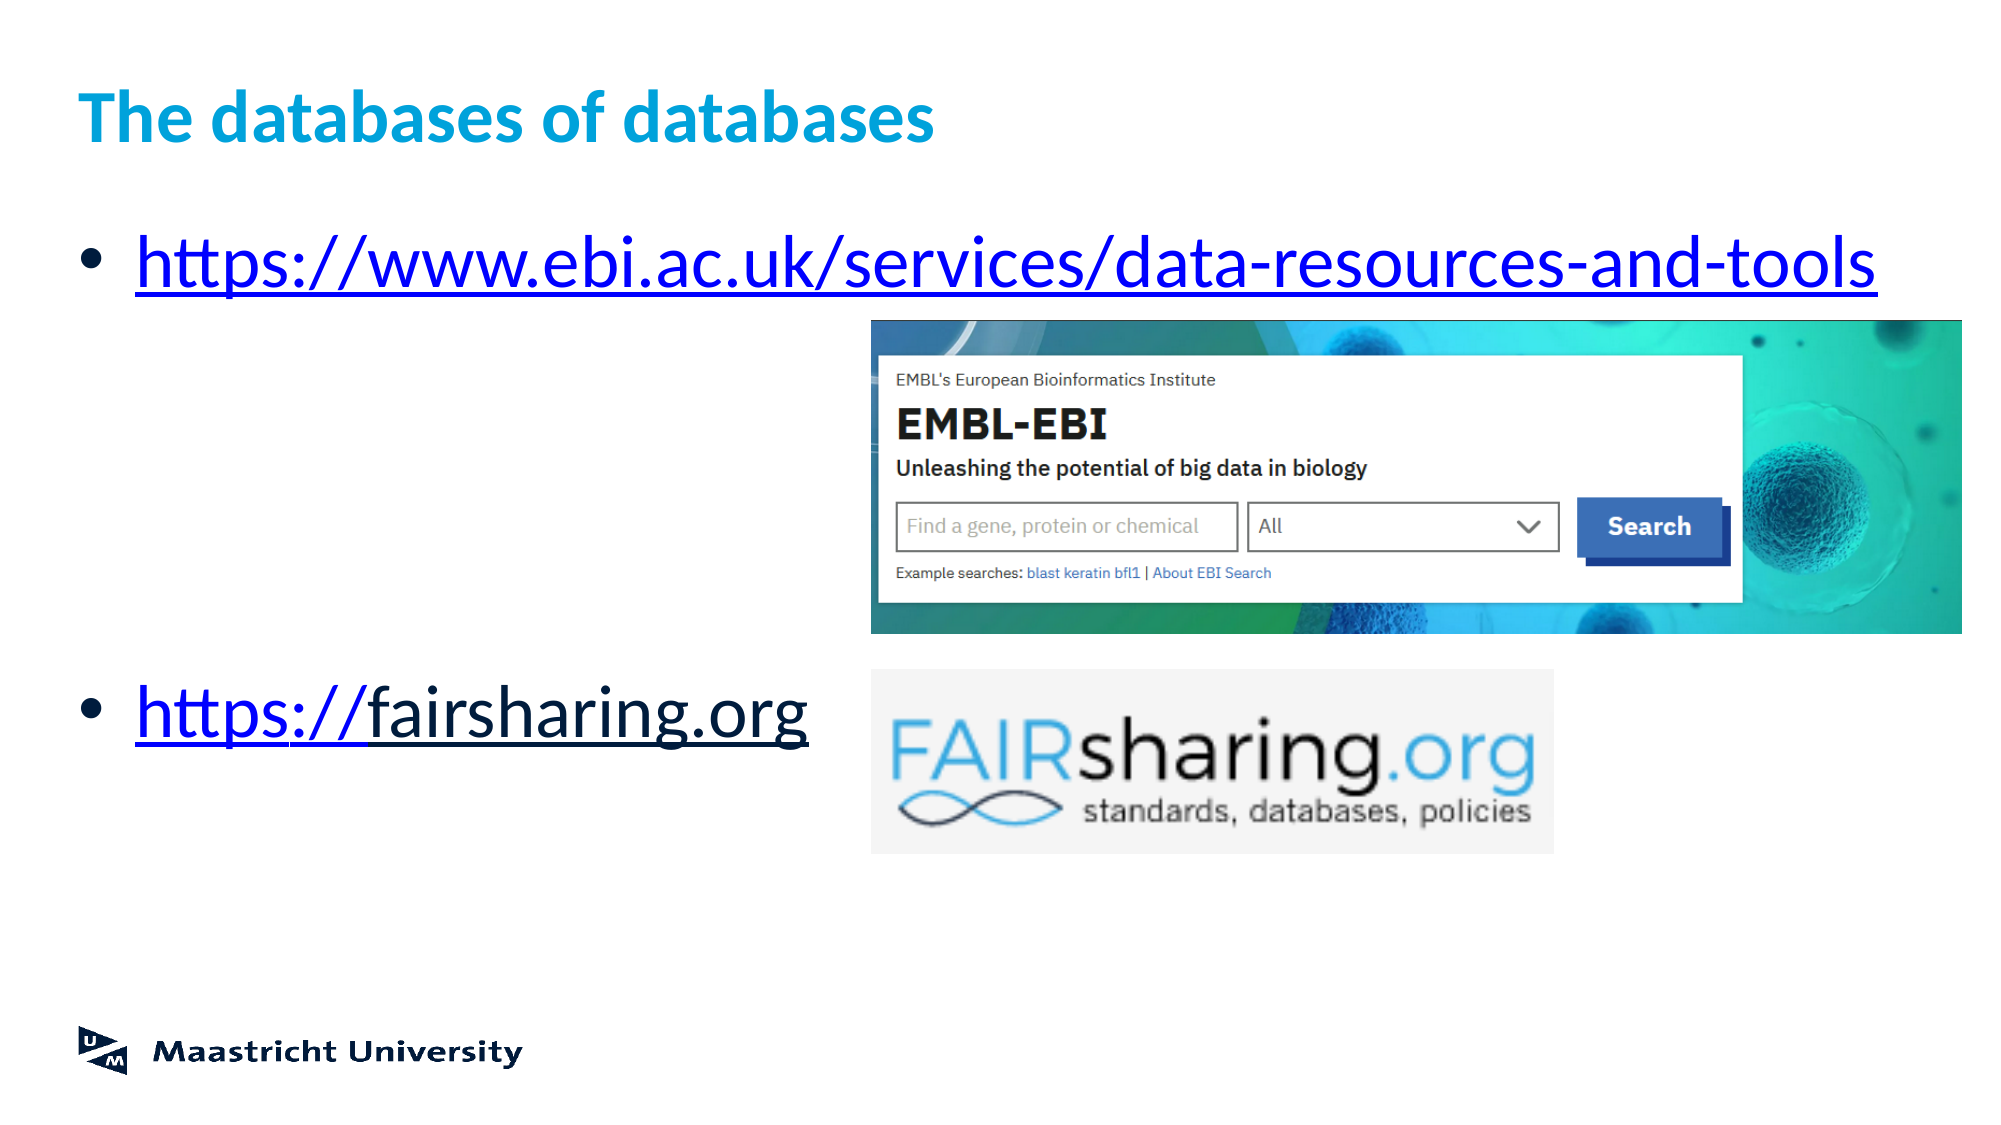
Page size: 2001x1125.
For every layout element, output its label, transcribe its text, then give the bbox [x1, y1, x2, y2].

picture [78, 1012, 540, 1096]
picture [871, 319, 1962, 634]
list https://www.ebi.ac.uk/services/data-resources-and-tools https://fairsharing.org [78, 212, 1900, 404]
title The databases of databases [78, 67, 1900, 192]
picture [871, 669, 1554, 855]
